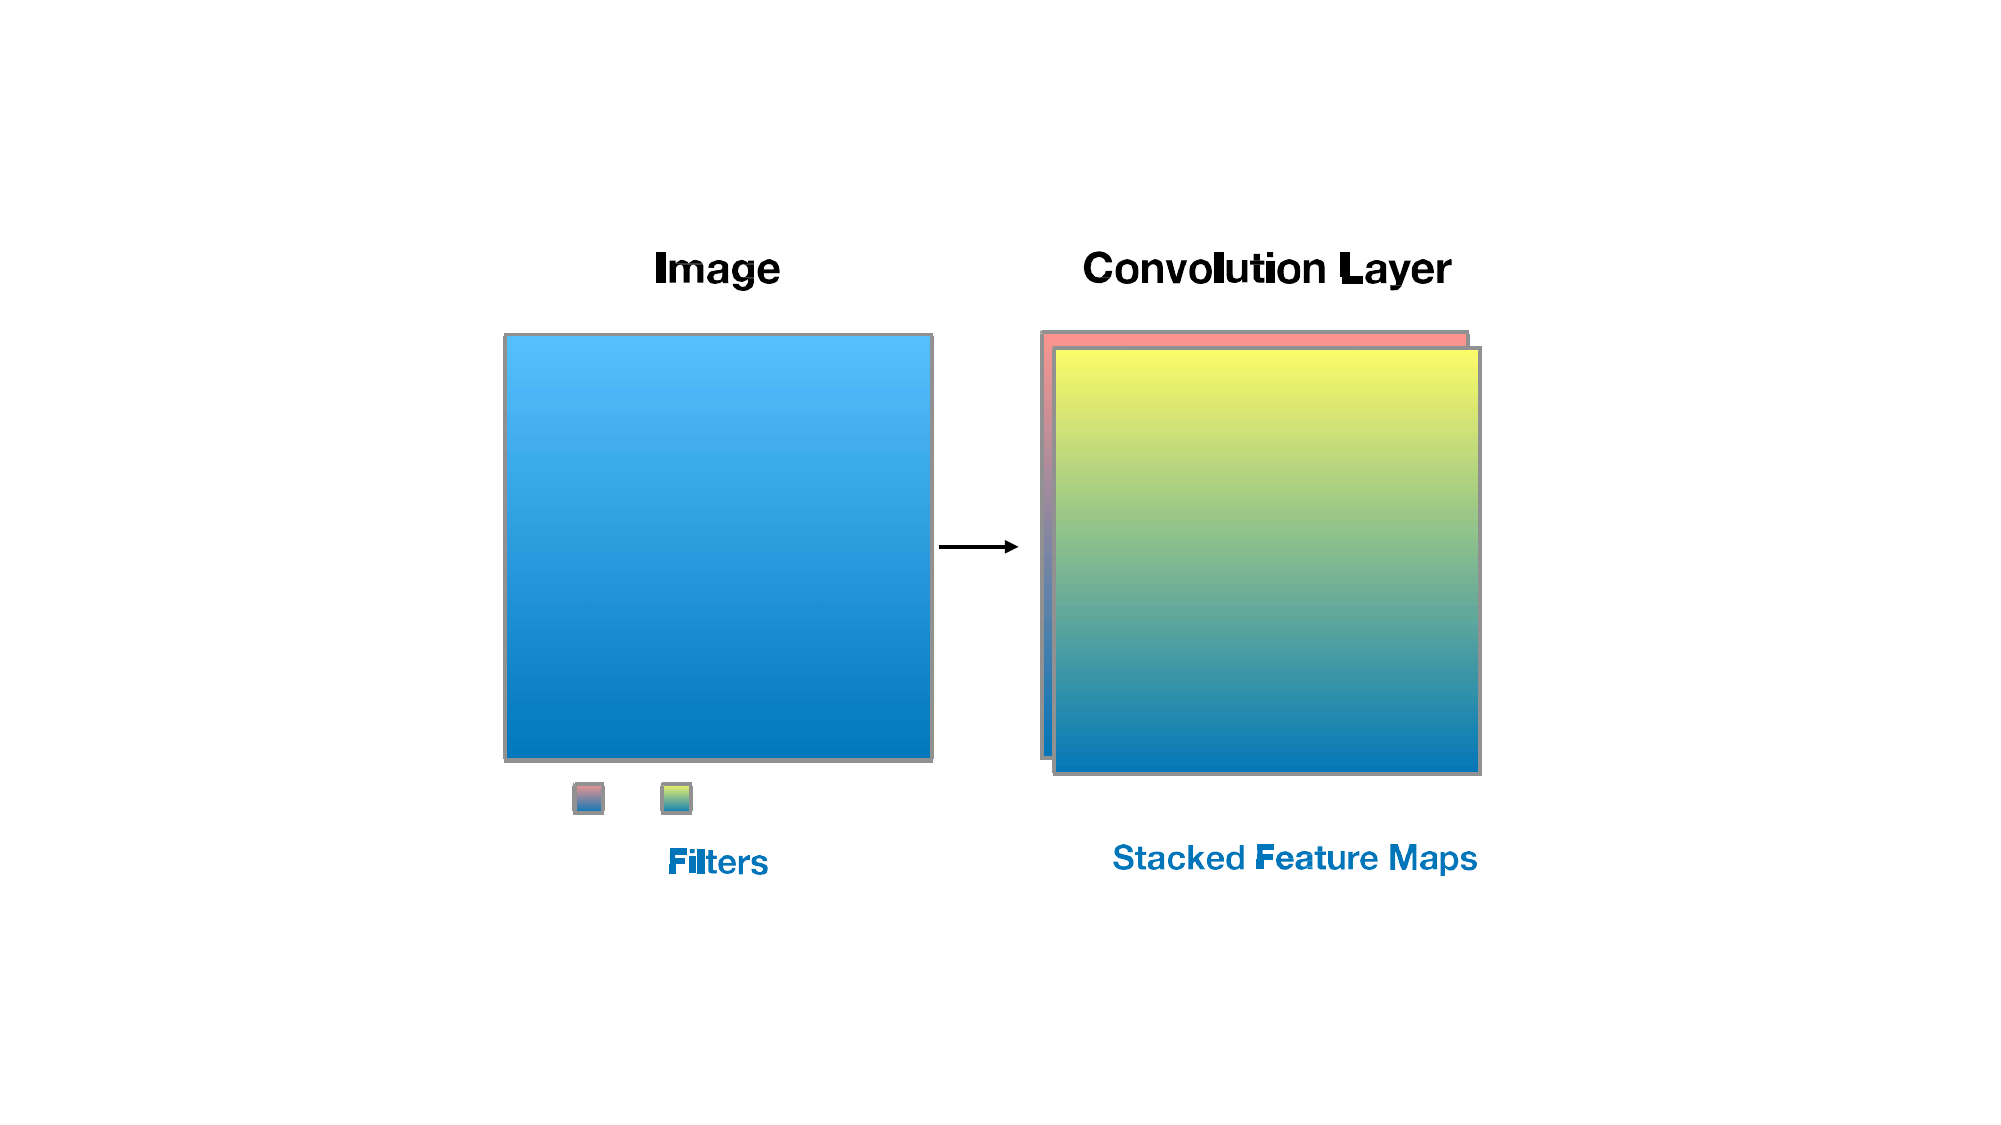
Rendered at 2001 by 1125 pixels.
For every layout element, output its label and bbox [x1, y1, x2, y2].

text_box [1295, 851, 1313, 870]
text_box [1267, 252, 1274, 258]
text_box [1303, 259, 1325, 283]
text_box [757, 259, 780, 284]
text_box [1440, 851, 1477, 876]
text_box [506, 336, 931, 760]
text_box [707, 260, 729, 284]
text_box [1113, 844, 1244, 870]
text_box [1257, 849, 1263, 856]
text_box [1411, 259, 1434, 284]
text_box [575, 785, 602, 812]
text_box [1004, 539, 1019, 554]
text_box [1314, 846, 1326, 870]
text_box [1437, 259, 1452, 283]
text_box [1083, 251, 1113, 284]
text_box [1115, 259, 1139, 284]
text_box [1250, 253, 1265, 283]
text_box [1041, 333, 1467, 758]
text_box [1348, 851, 1378, 870]
text_box [1276, 851, 1294, 870]
text_box [1420, 851, 1438, 870]
text_box [1388, 260, 1411, 291]
text_box [1226, 260, 1248, 284]
text_box [663, 785, 690, 812]
text_box [705, 850, 736, 875]
text_box [1365, 260, 1387, 284]
text_box [738, 855, 768, 875]
text_box [1277, 259, 1301, 284]
text_box [1328, 851, 1345, 870]
text_box [1053, 349, 1481, 774]
text_box [732, 259, 754, 291]
text_box [1165, 259, 1212, 284]
text_box [669, 853, 676, 860]
text_box [669, 259, 704, 283]
text_box [1390, 844, 1417, 870]
text_box [1142, 259, 1163, 283]
